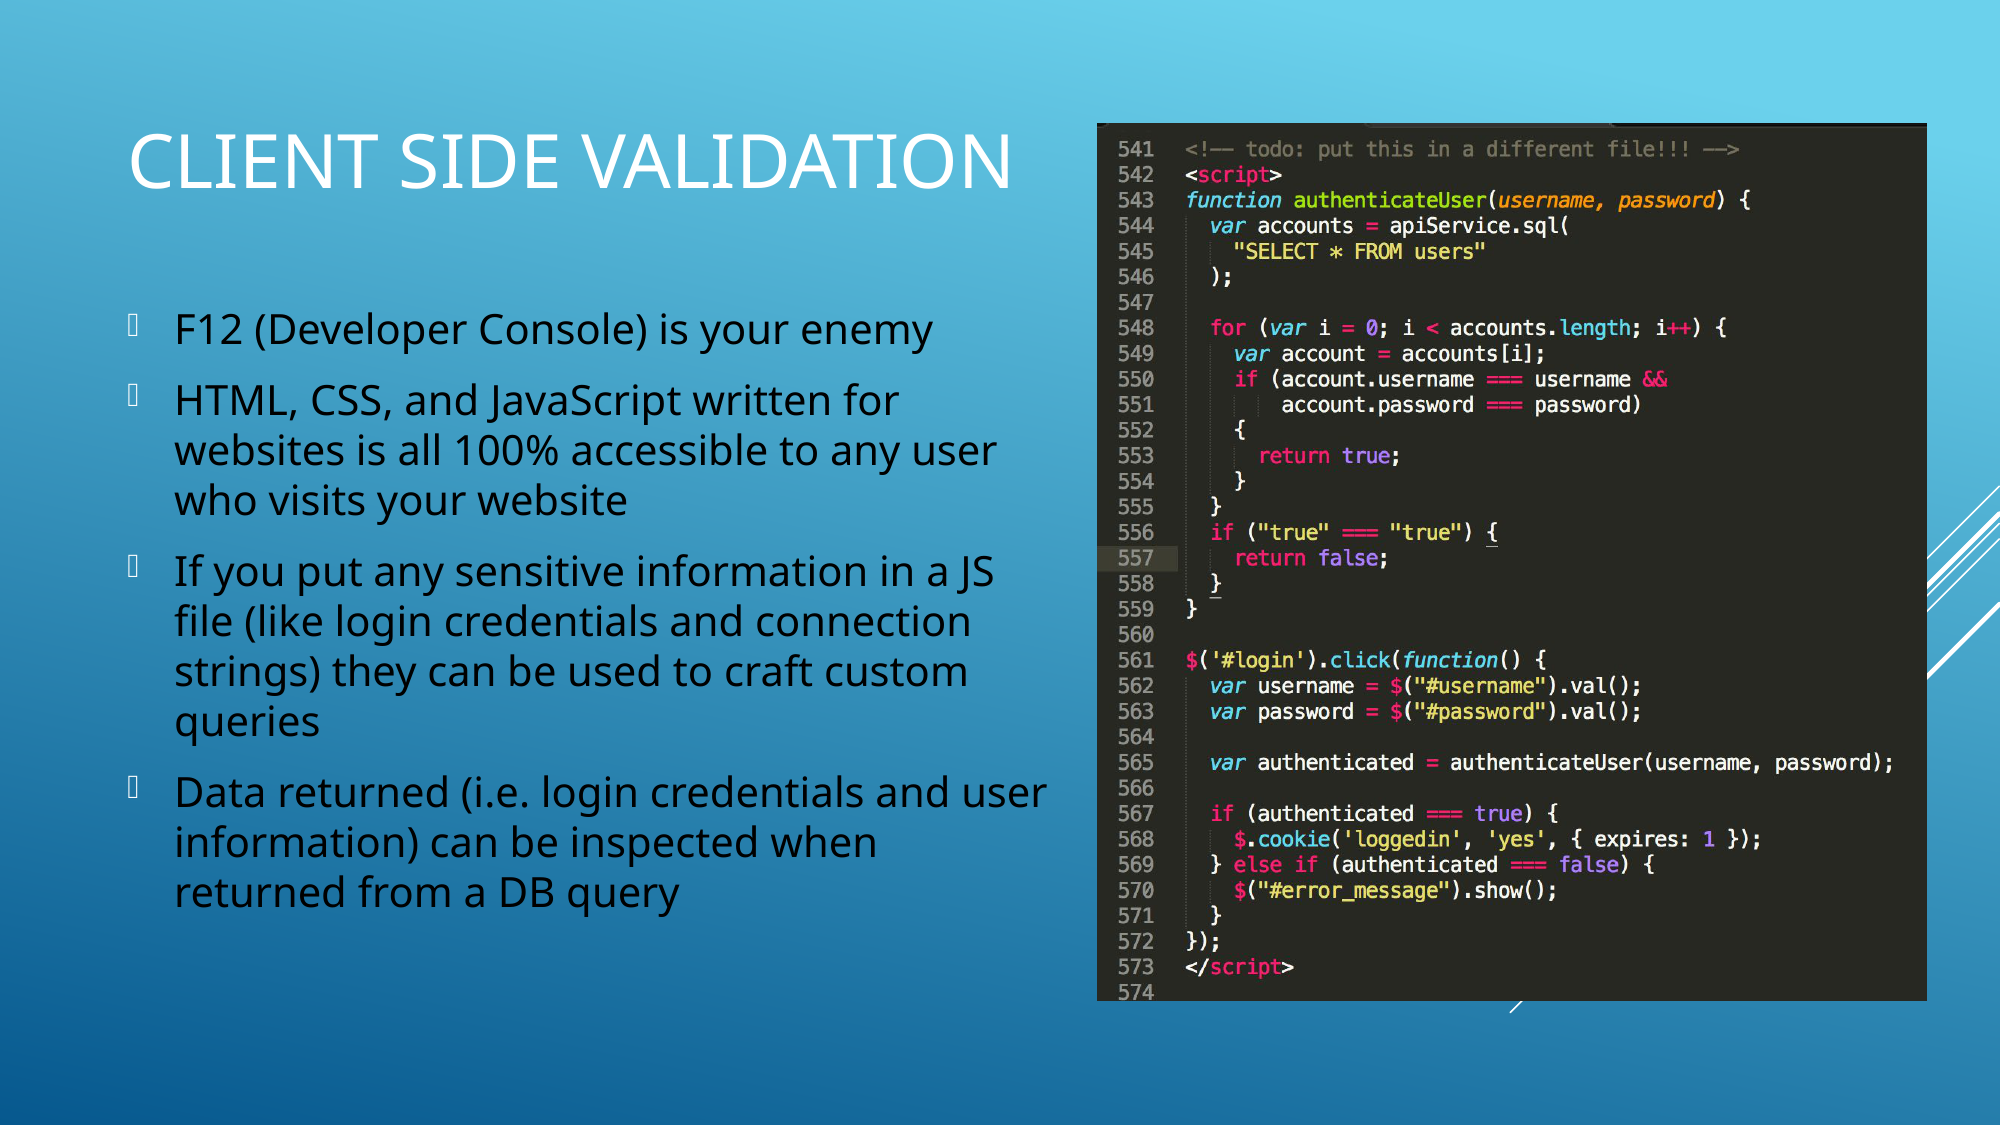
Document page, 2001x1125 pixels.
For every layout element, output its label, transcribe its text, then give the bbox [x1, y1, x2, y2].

picture [1097, 123, 1927, 1002]
list F12 (Developer Console) is your enemy HTML, CSS, and JavaScript written for websites is all 100% accessible to any user who visits your website If you put any sensitive information in a JS file (like login credentials and connection strings) they can be used to craft custom queries Data returned (i.e. login credentials and user information) can be inspected when returned from a DB query [112, 213, 1077, 1006]
title Client Side Validation [112, 34, 1513, 282]
